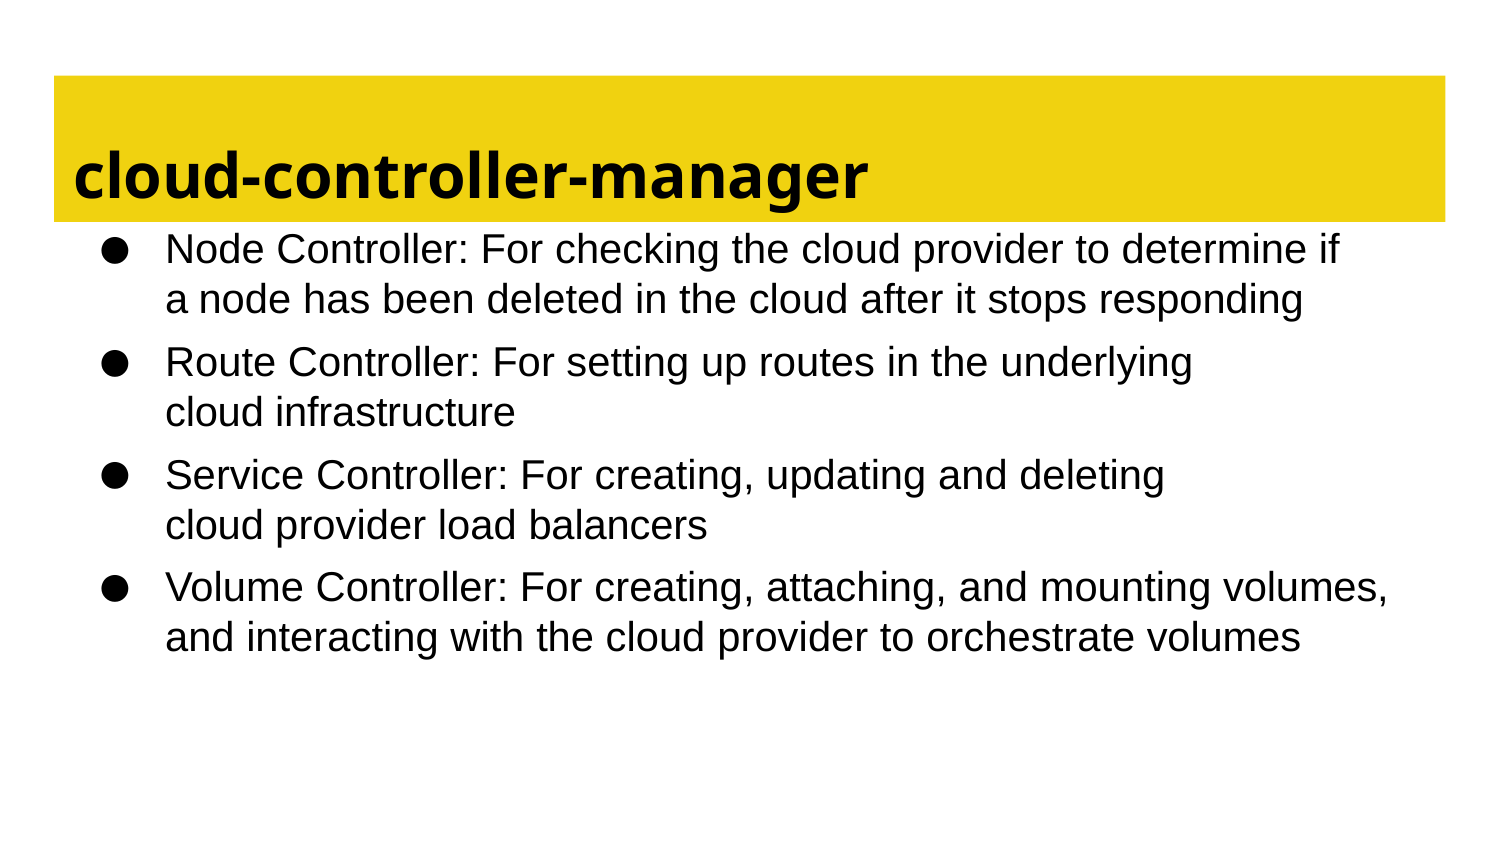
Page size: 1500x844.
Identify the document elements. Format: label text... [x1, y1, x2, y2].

text_box Node Controller: For checking the cloud provider to determine if a node has been deleted in the cloud after it stops responding Route Controller: For setting up routes in the underlying cloud infrastructure Service Controller: For creating, updating and deleting cloud provider load balancers Volume Controller: For creating, attaching, and mounting volumes, and interacting with the cloud provider to orchestrate volumes [94, 220, 1392, 661]
title cloud-controller-manager [71, 25, 1429, 212]
